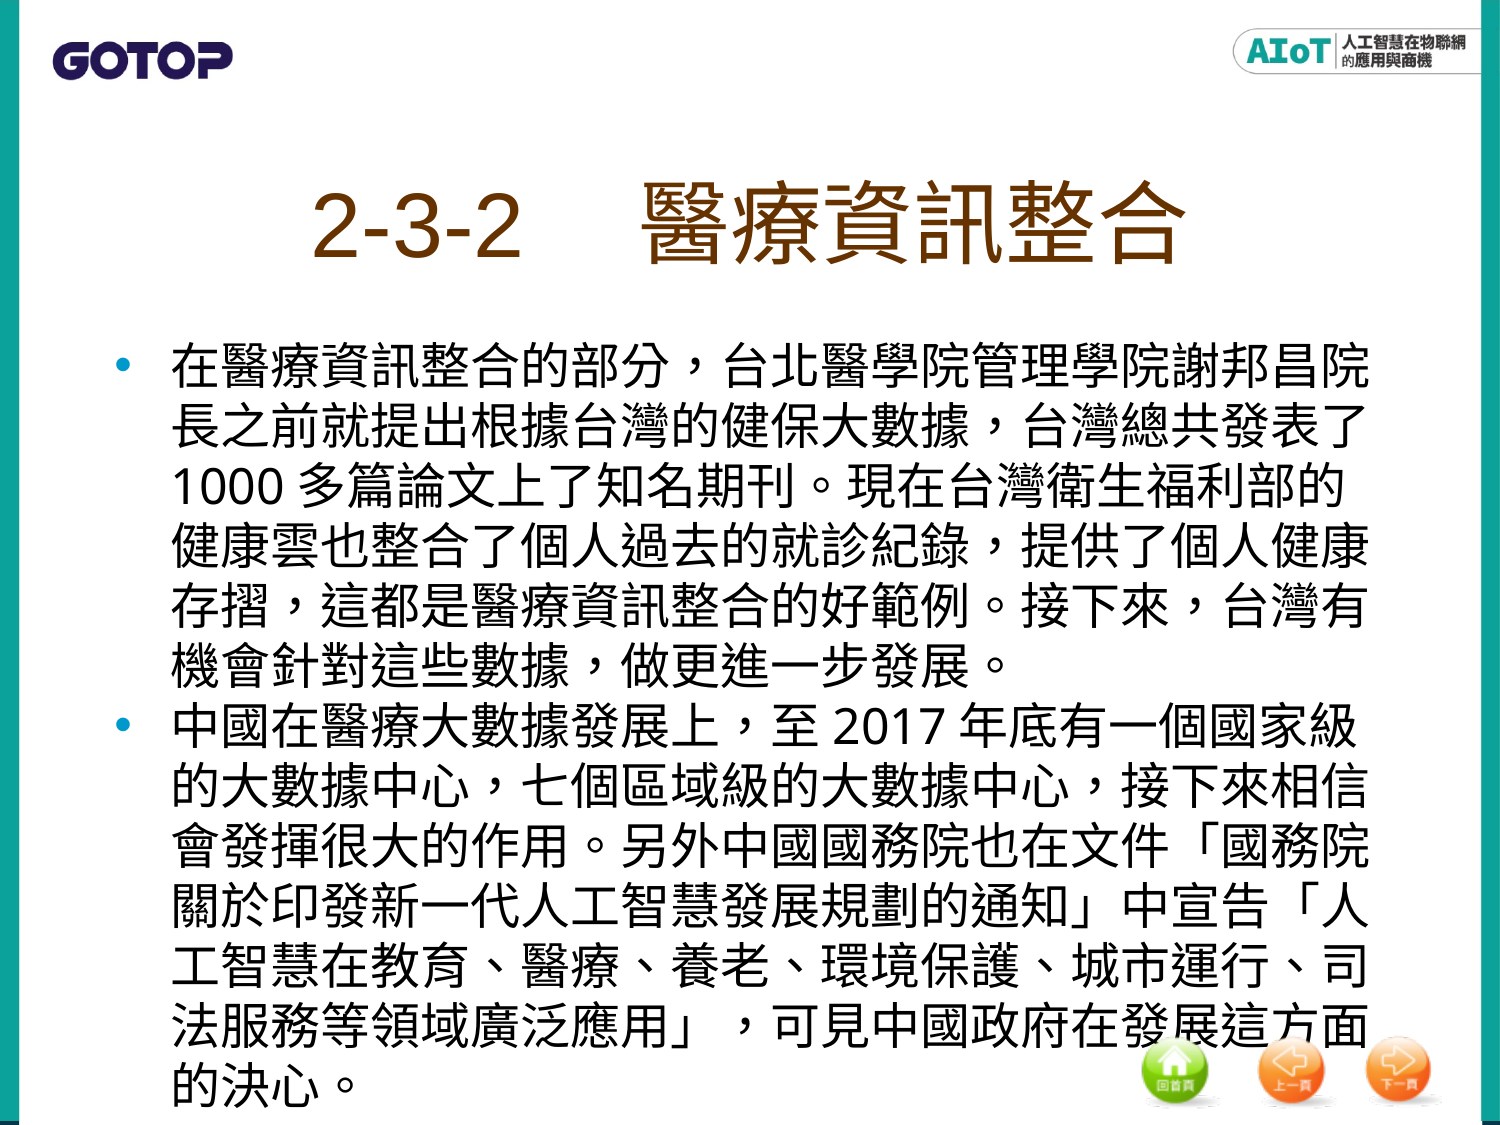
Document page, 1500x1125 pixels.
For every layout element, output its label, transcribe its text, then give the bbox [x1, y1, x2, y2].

text_box 在醫療資訊整合的部分，台北醫學院管理學院謝邦昌院長之前就提出根據台灣的健保大數據，台灣總共發表了1000多篇論文上了知名期刊。現在台灣衛生福利部的健康雲也整合了個人過去的就診紀錄，提供了個人健康存摺，這都是醫療資訊整合的好範例。接下來，台灣有機會針對這些數據，做更進一步發展。 中國在醫療大數據發展上，至2017年底有一個國家級的大數據中心，七個區域級的大數據中心，接下來相信會發揮很大的作用。另外中國國務院也在文件「國務院關於印發新一代人工智慧發展規劃的通知」中宣告「人工智慧在教育、醫療、養老、環境保護、城市運行、司法服務等領域廣泛應用」，可見中國政府在發展這方面的決心。 [99, 326, 1401, 1125]
picture [0, 327, 99, 1125]
picture [0, 0, 1500, 114]
title 2-3-2 醫療資訊整合 [0, 114, 1500, 327]
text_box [1136, 1029, 1442, 1113]
picture [1401, 327, 1500, 1125]
